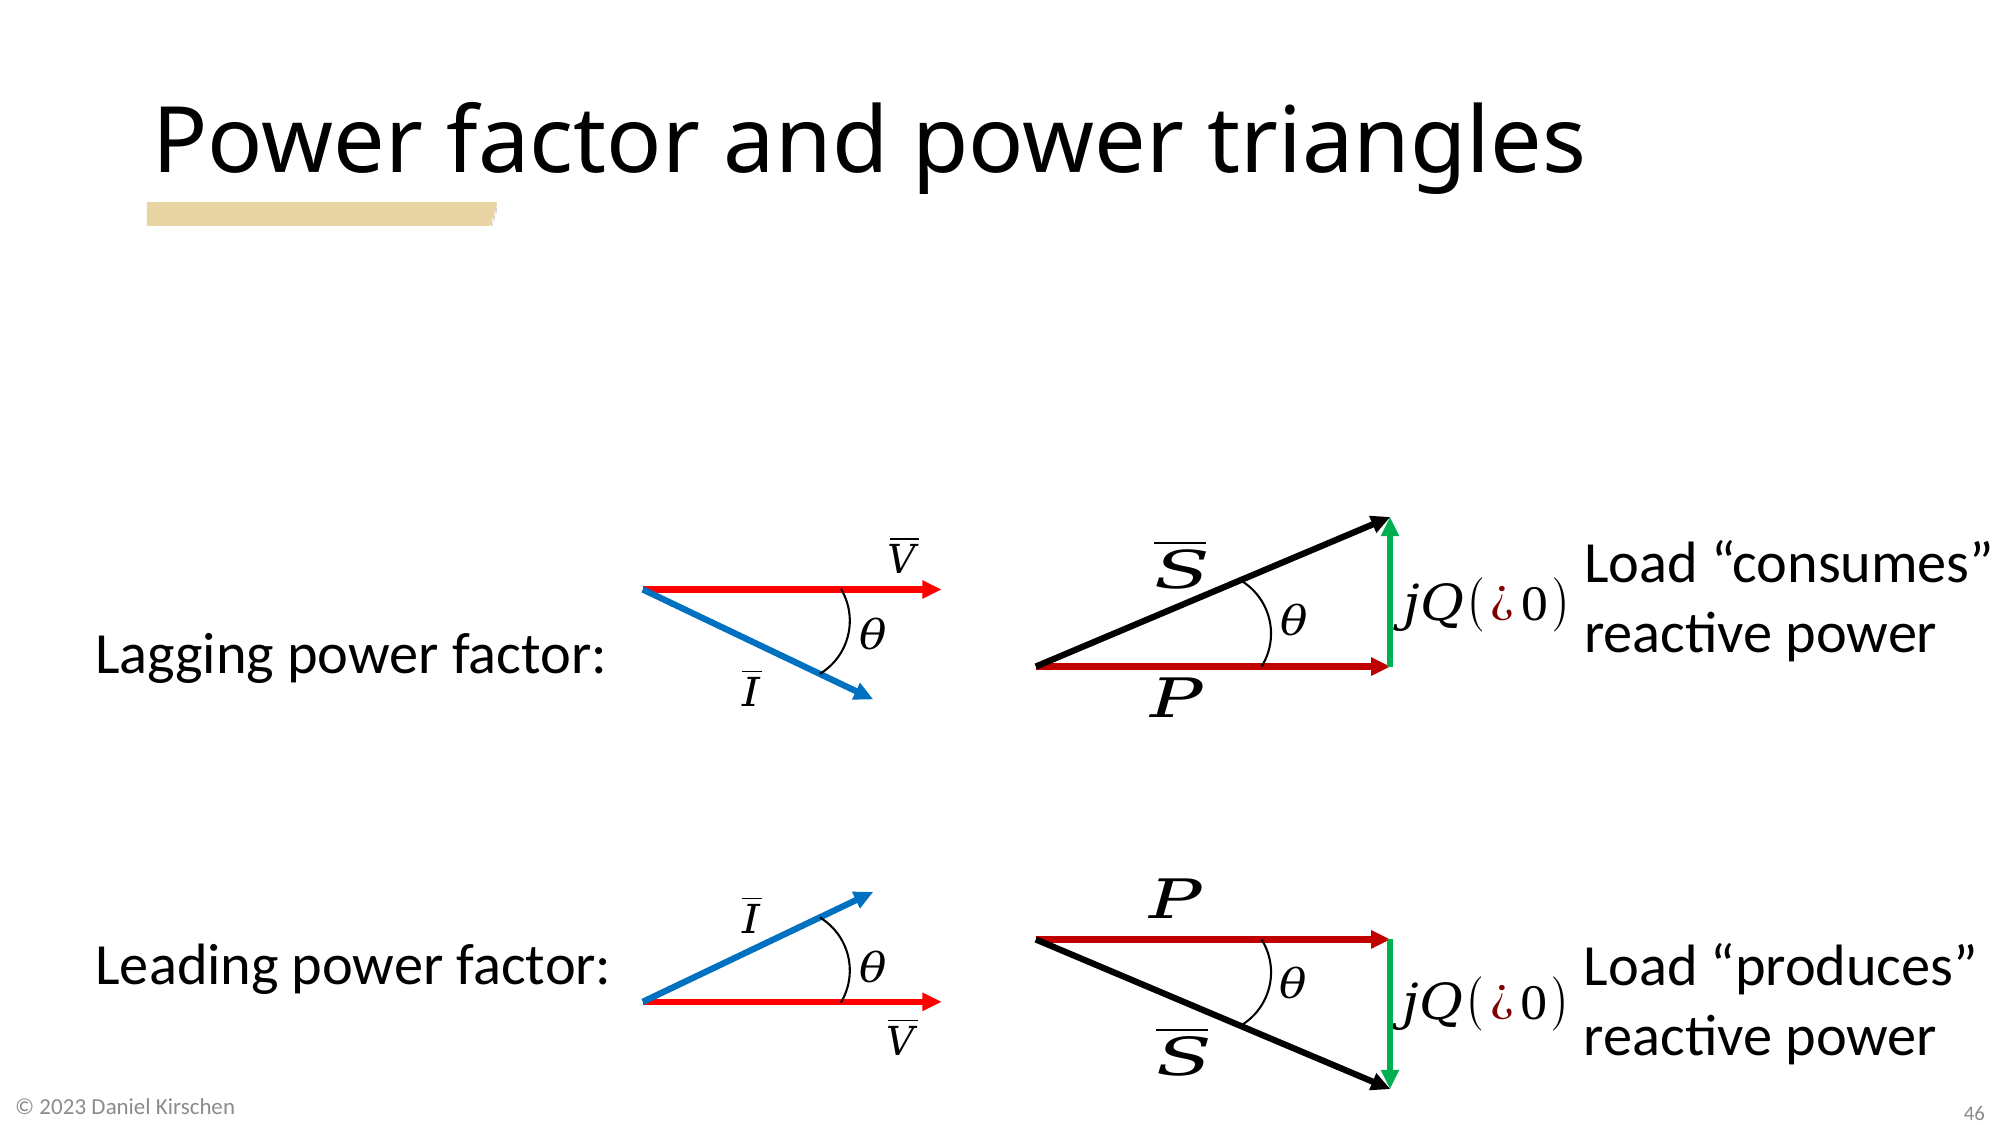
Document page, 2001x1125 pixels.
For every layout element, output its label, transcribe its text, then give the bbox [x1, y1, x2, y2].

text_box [77, 517, 1570, 731]
title Power factor and power triangles [137, 59, 1863, 226]
slide_number 46 [1550, 1088, 2000, 1125]
text_box Load “consumes” reactive power [1570, 517, 2000, 672]
text_box Load “produces” reactive power [1569, 919, 2000, 1075]
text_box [78, 870, 1569, 1089]
slide_number © 2023 Daniel Kirschen [0, 1075, 517, 1125]
